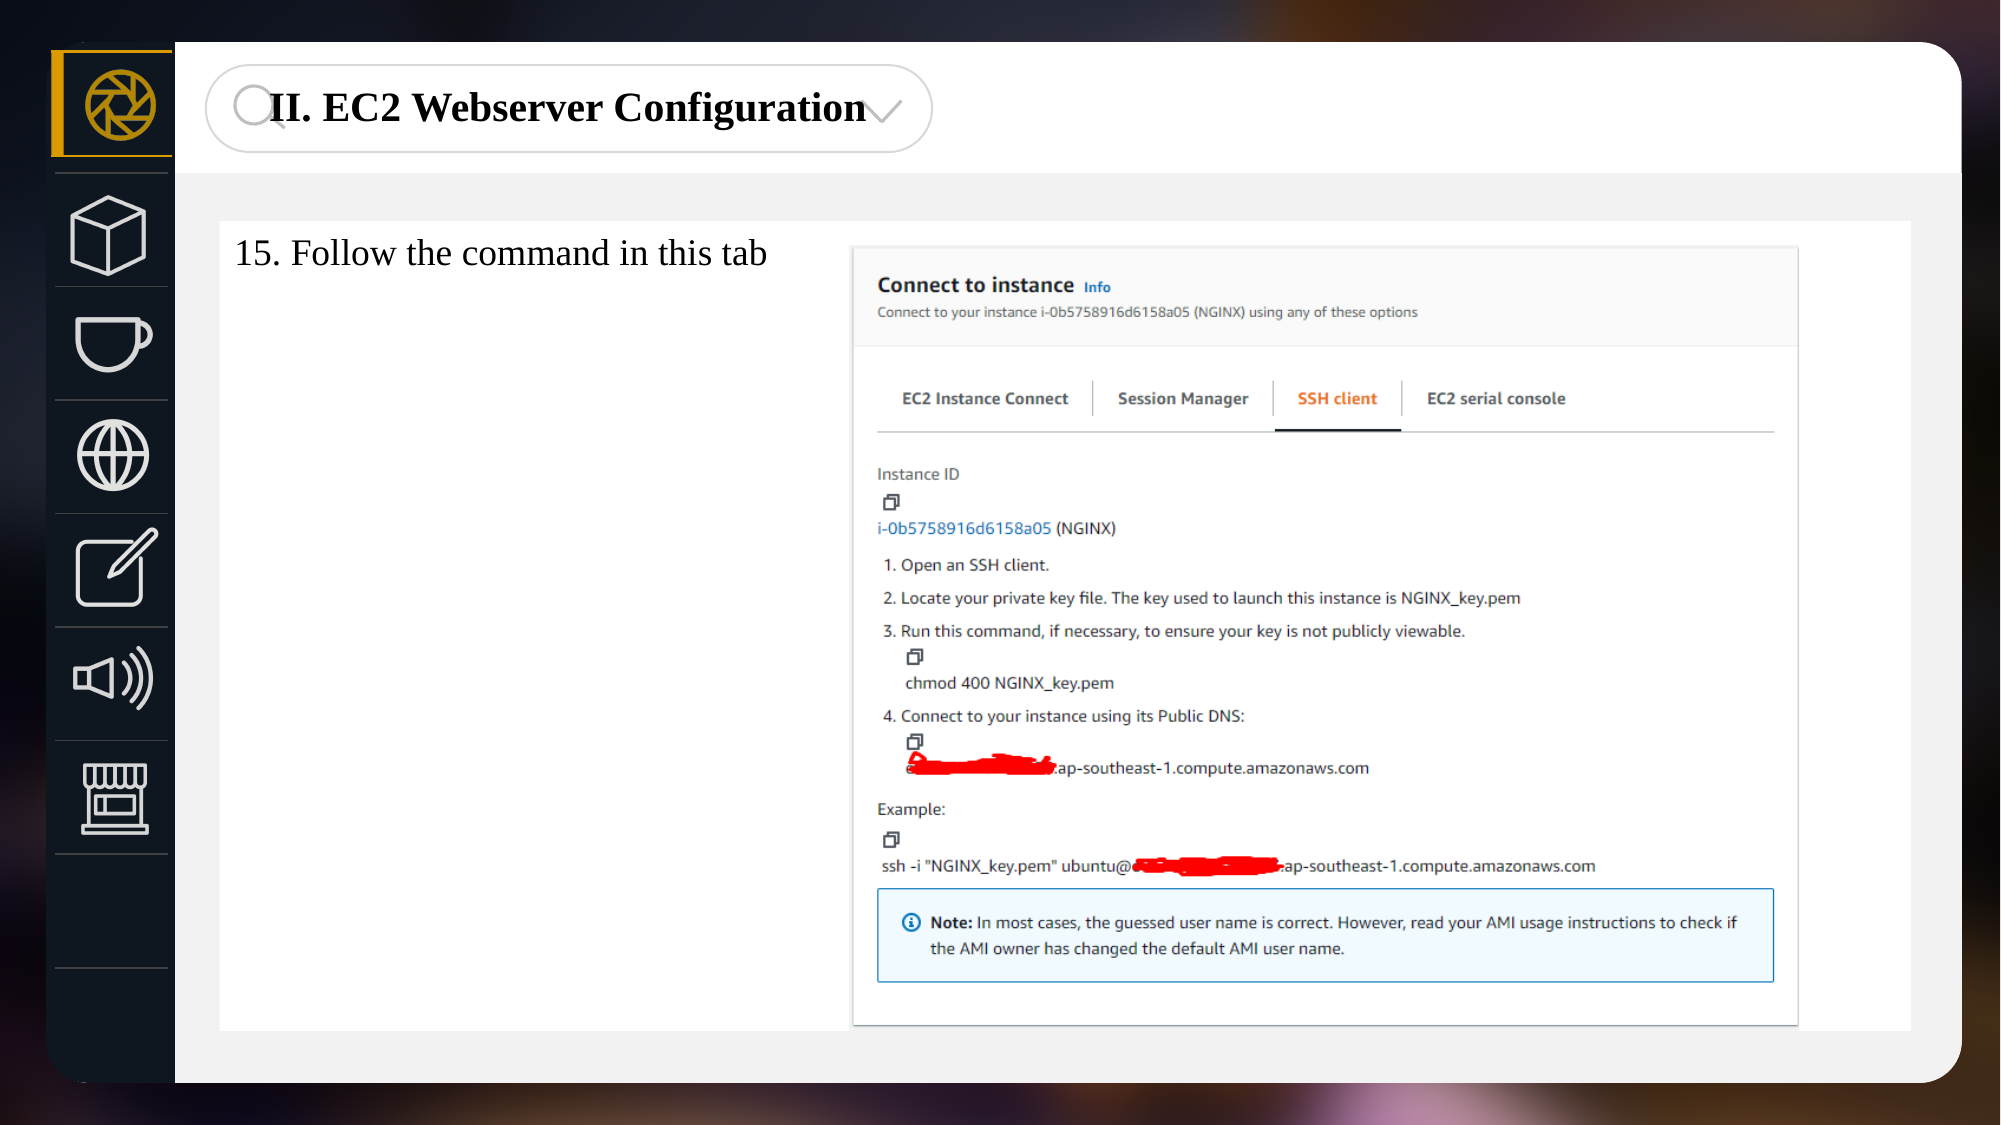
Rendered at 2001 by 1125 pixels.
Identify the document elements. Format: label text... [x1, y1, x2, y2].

text_box AWS [219, 220, 1912, 1032]
text_box 15. Follow the command in this tab [219, 220, 1900, 281]
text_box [51, 40, 185, 170]
text_box II. EC2 Webserver Configuration [254, 72, 894, 137]
picture [0, 0, 2001, 1125]
